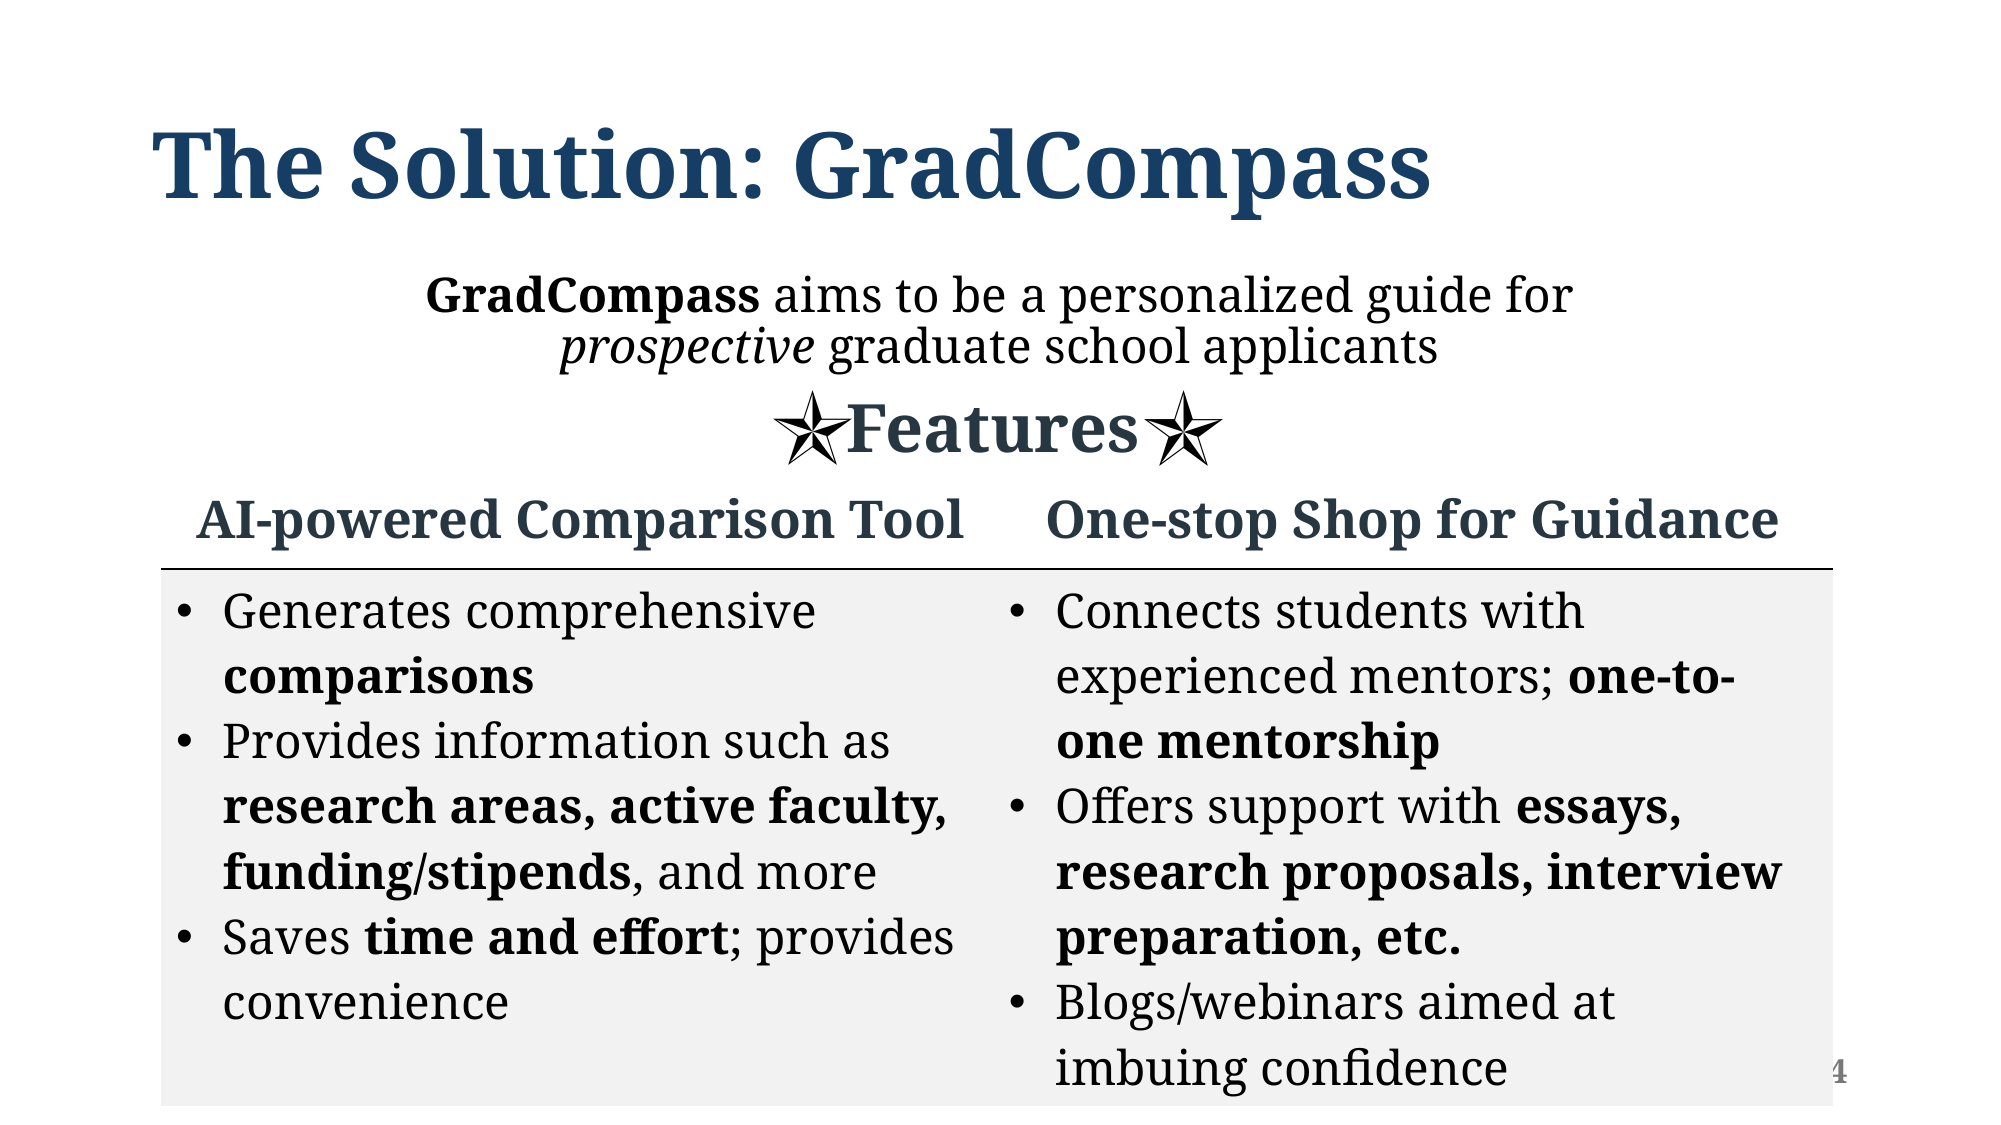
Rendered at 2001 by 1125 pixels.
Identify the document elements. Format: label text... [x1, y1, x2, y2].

picture [772, 389, 852, 466]
slide_number 4 [1833, 1042, 1863, 1103]
title The Solution: GradCompass [137, 59, 1863, 263]
picture [1144, 390, 1224, 466]
table_cell Generates comprehensive comparisons Provides information such as research areas, active faculty, funding/stipends, and more Saves time and effort; provides convenience [161, 570, 994, 1106]
table_cell Connects students with experienced mentors; one-to-one mentorship Offers support with essays, research proposals, interview preparation, etc. Blogs/webinars aimed at imbuing confidence [994, 570, 1833, 1106]
table_header AI-powered Comparison Tool [161, 468, 994, 568]
table_header One-stop Shop for Guidance [994, 468, 1833, 568]
list GradCompass aims to be a personalized guide for prospective graduate school applicants Features [137, 263, 1863, 552]
